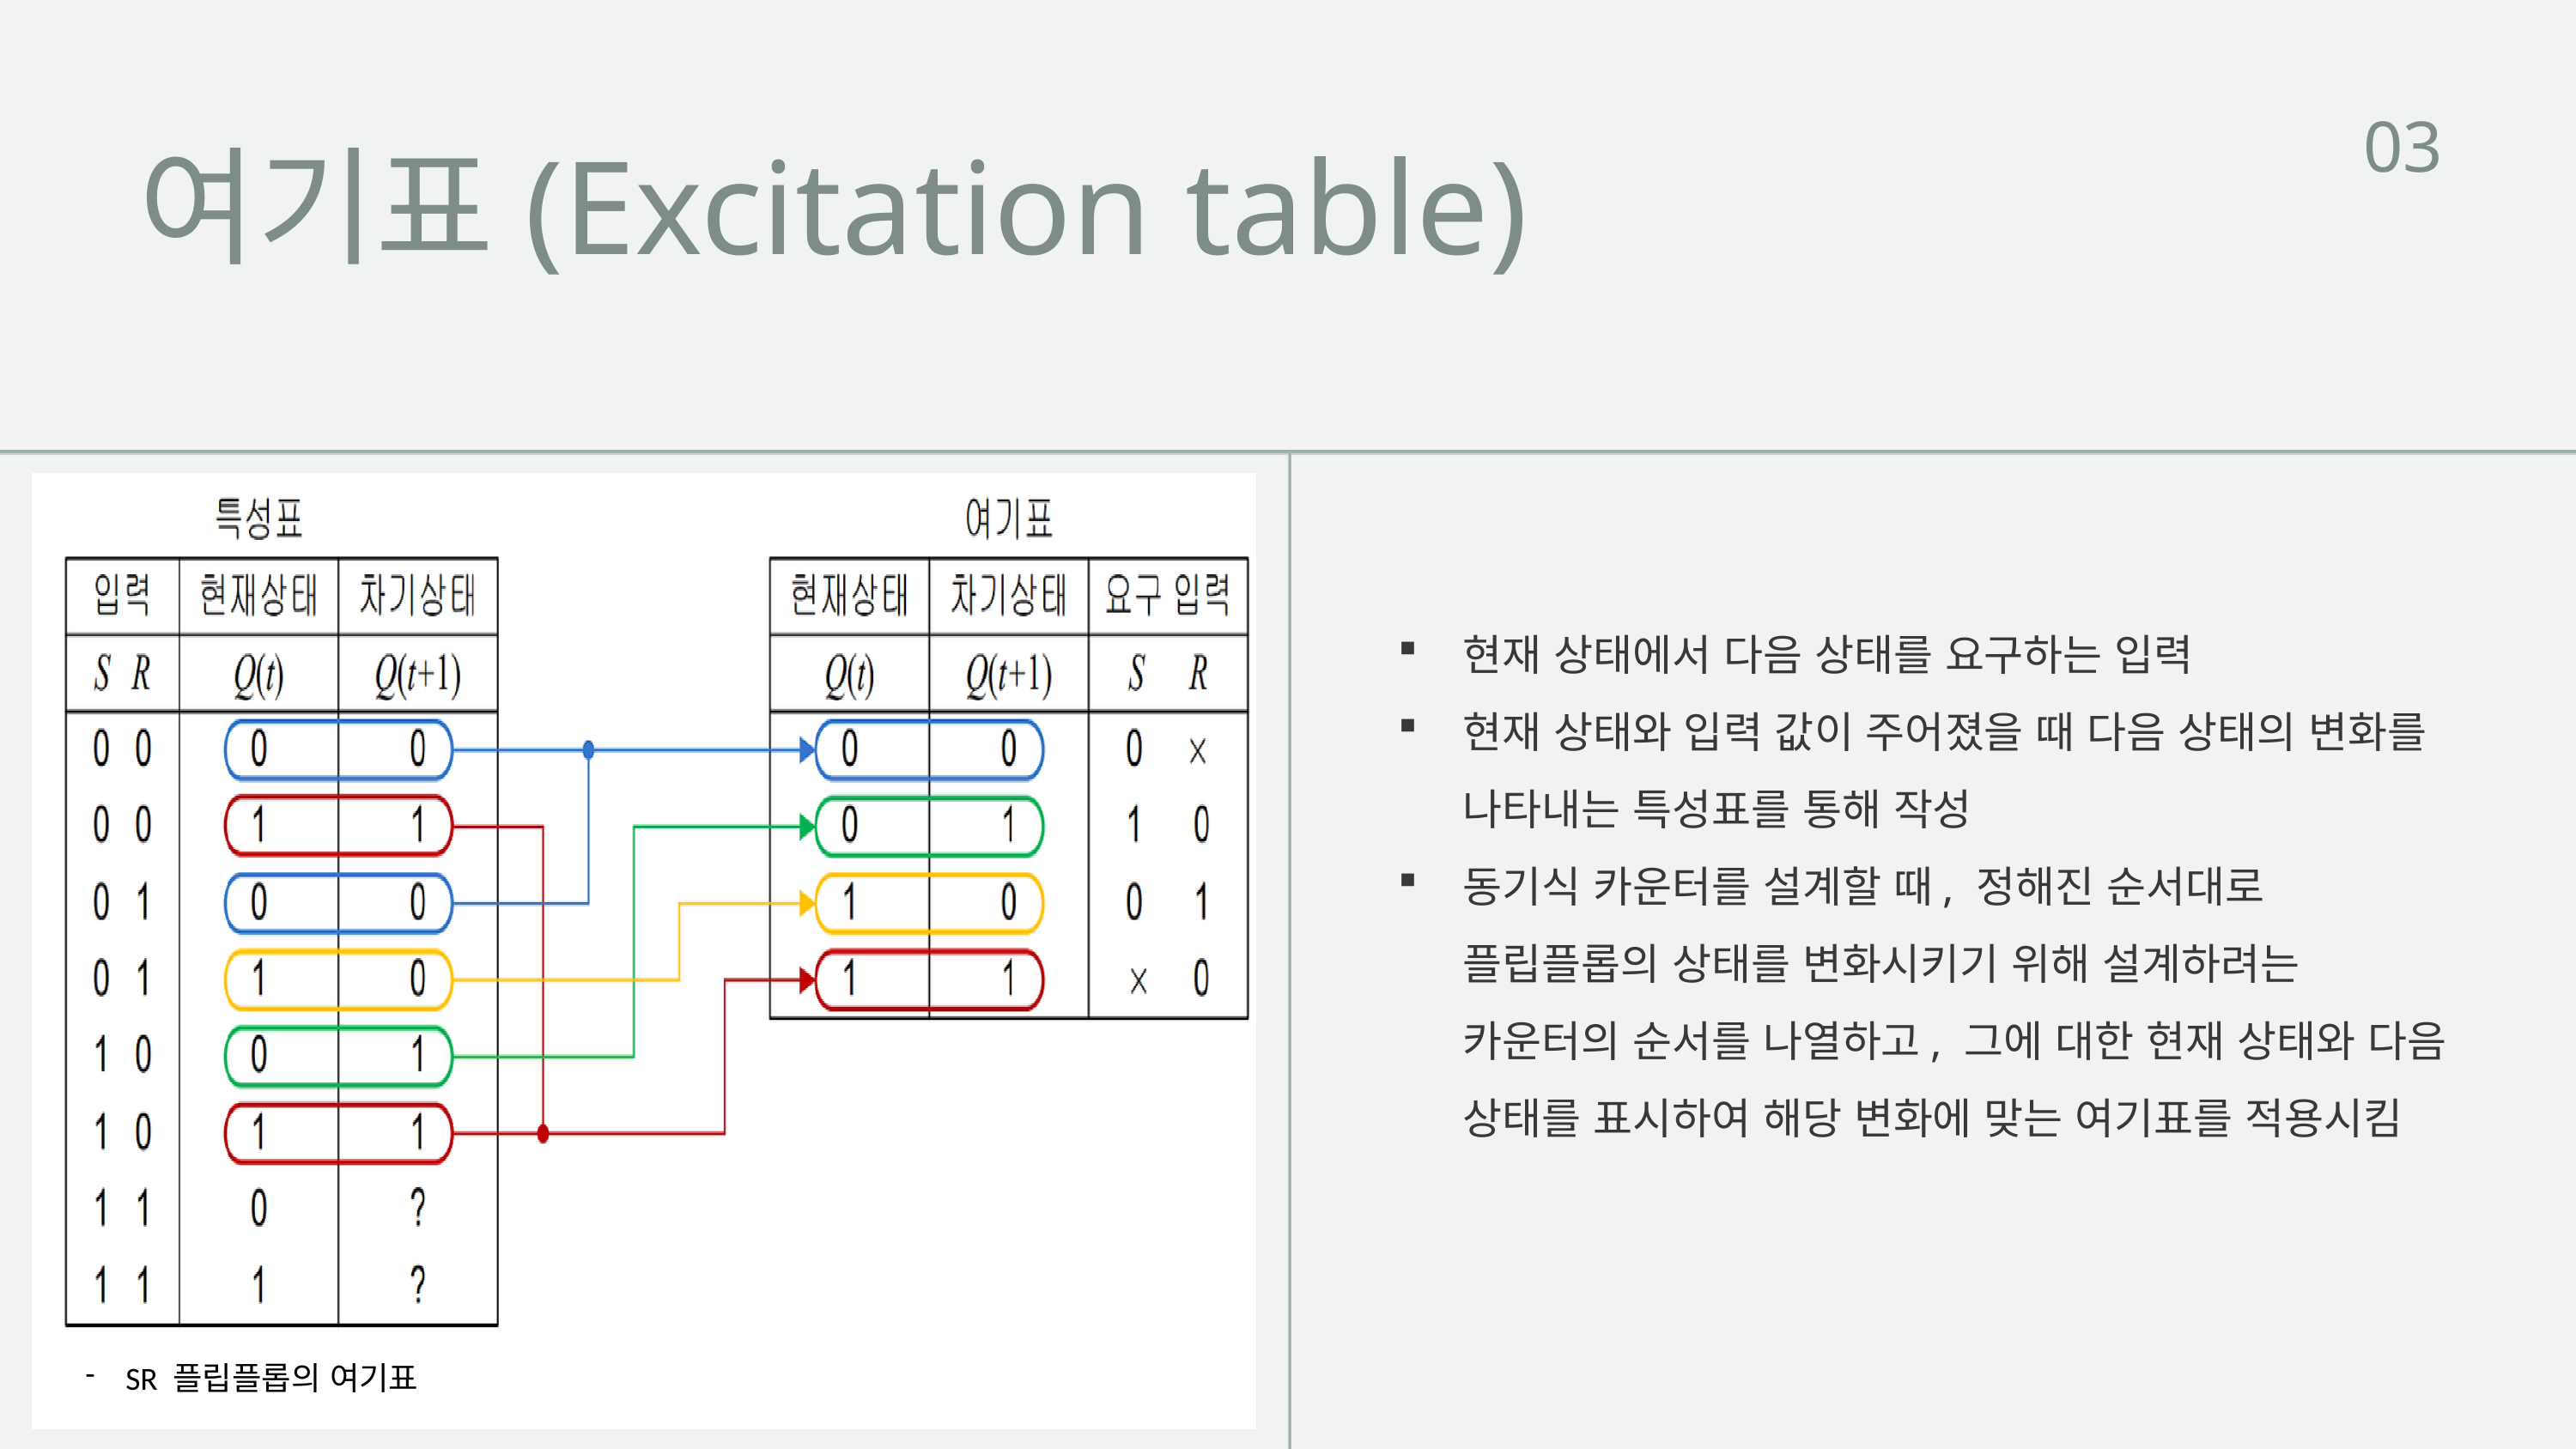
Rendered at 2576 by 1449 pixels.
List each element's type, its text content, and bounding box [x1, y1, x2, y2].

text_box 여기표(Excitation table) [138, 125, 1868, 307]
picture [32, 472, 1799, 1429]
picture [0, 450, 2576, 595]
text_box 현재 상태에서 다음 상태를 요구하는 입력 현재 상태와 입력 값이 주어졌을 때 다음 상태의 변화를 나타내는 특성표를 통해 작성 동기식 카운터를 설계할 때, 정해진 순서대로 플립플롭의 상태를 변화시키기 위해 설계하려는 카운터의 순서를 나열하고, 그에 대한 현재 상태와 다음 상태를 표시하여 해당 변화에 맞는 여기표를 적용시킴 [1259, 595, 2481, 1149]
text_box 03 [2363, 101, 2506, 201]
